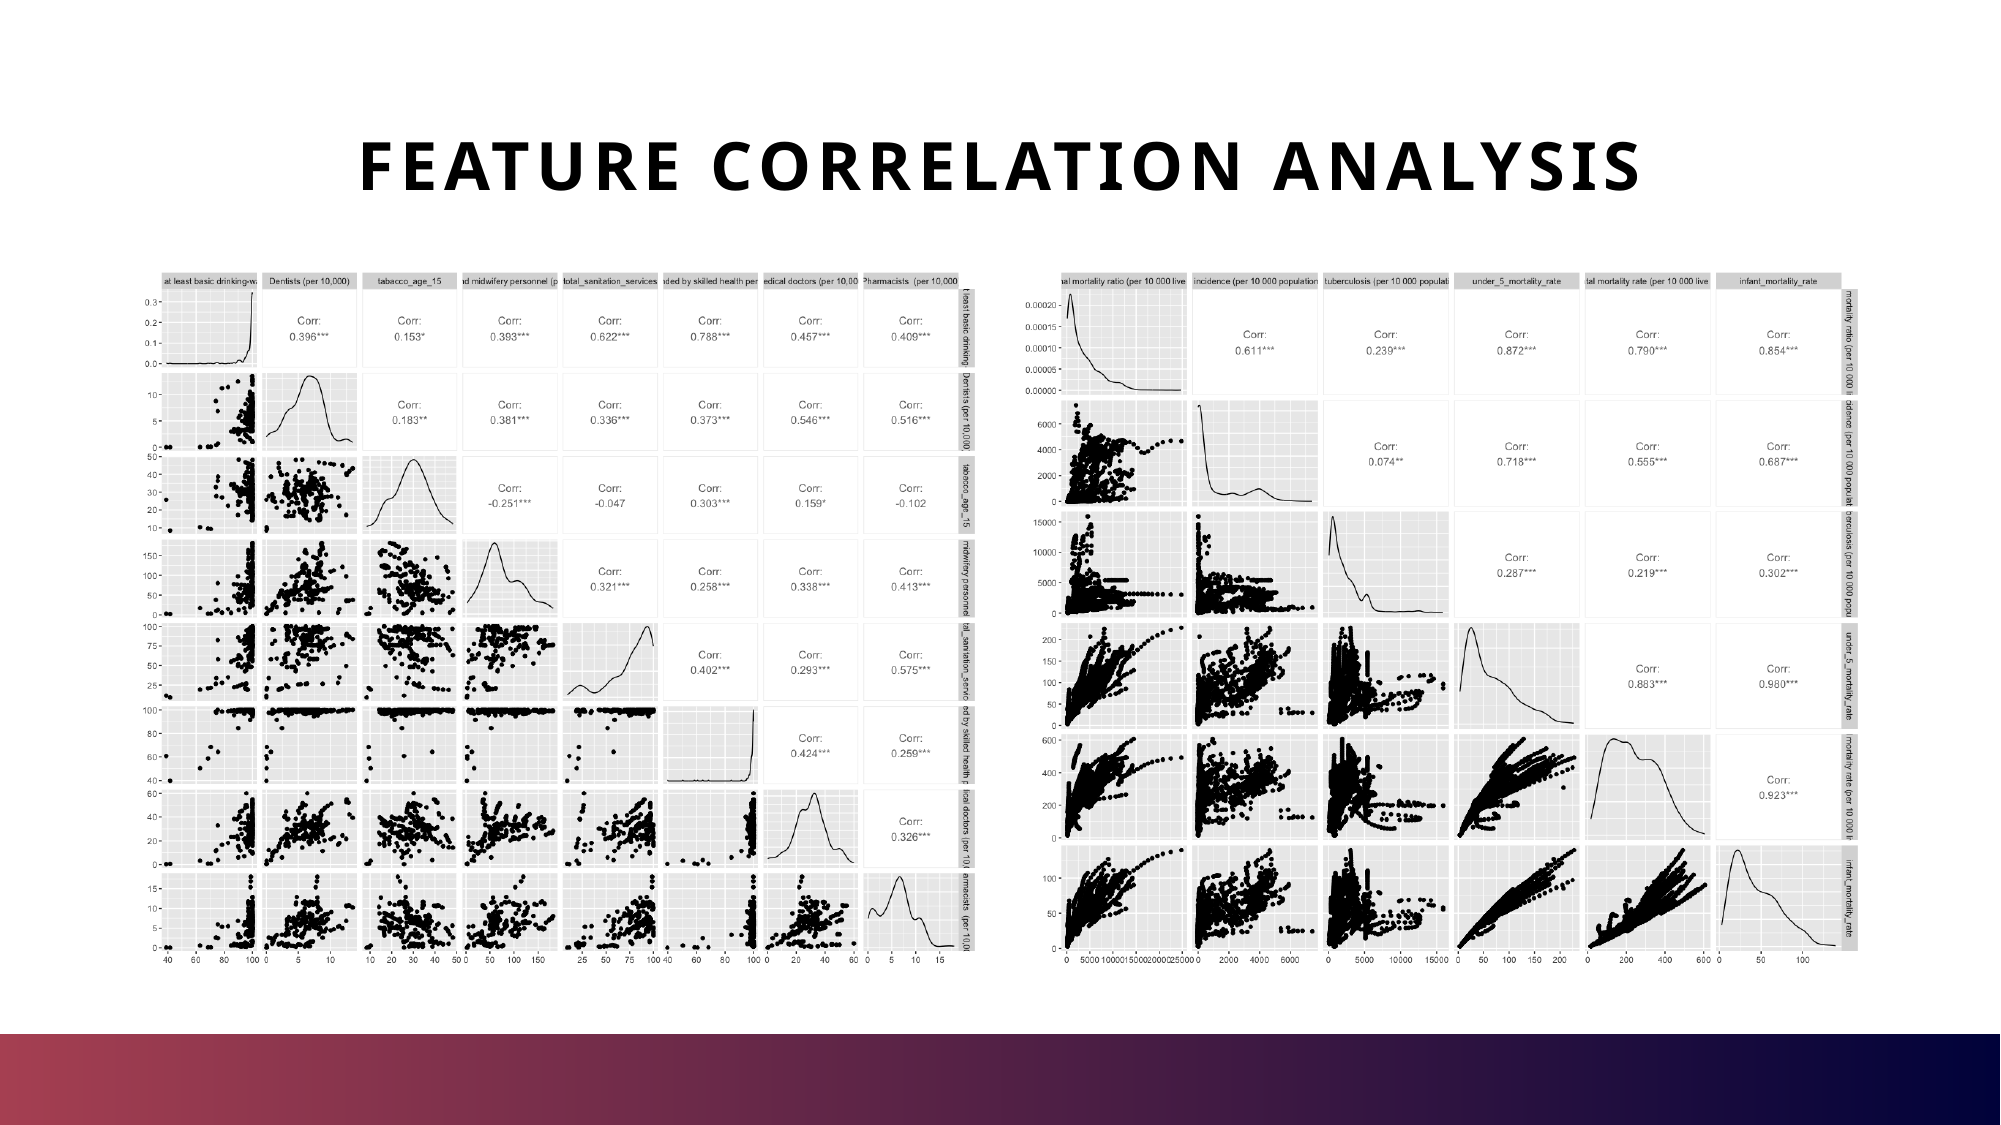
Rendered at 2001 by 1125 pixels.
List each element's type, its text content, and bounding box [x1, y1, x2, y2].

picture [136, 266, 981, 969]
title Feature Correlation Analysis [137, 60, 1863, 278]
picture [1019, 266, 1863, 969]
